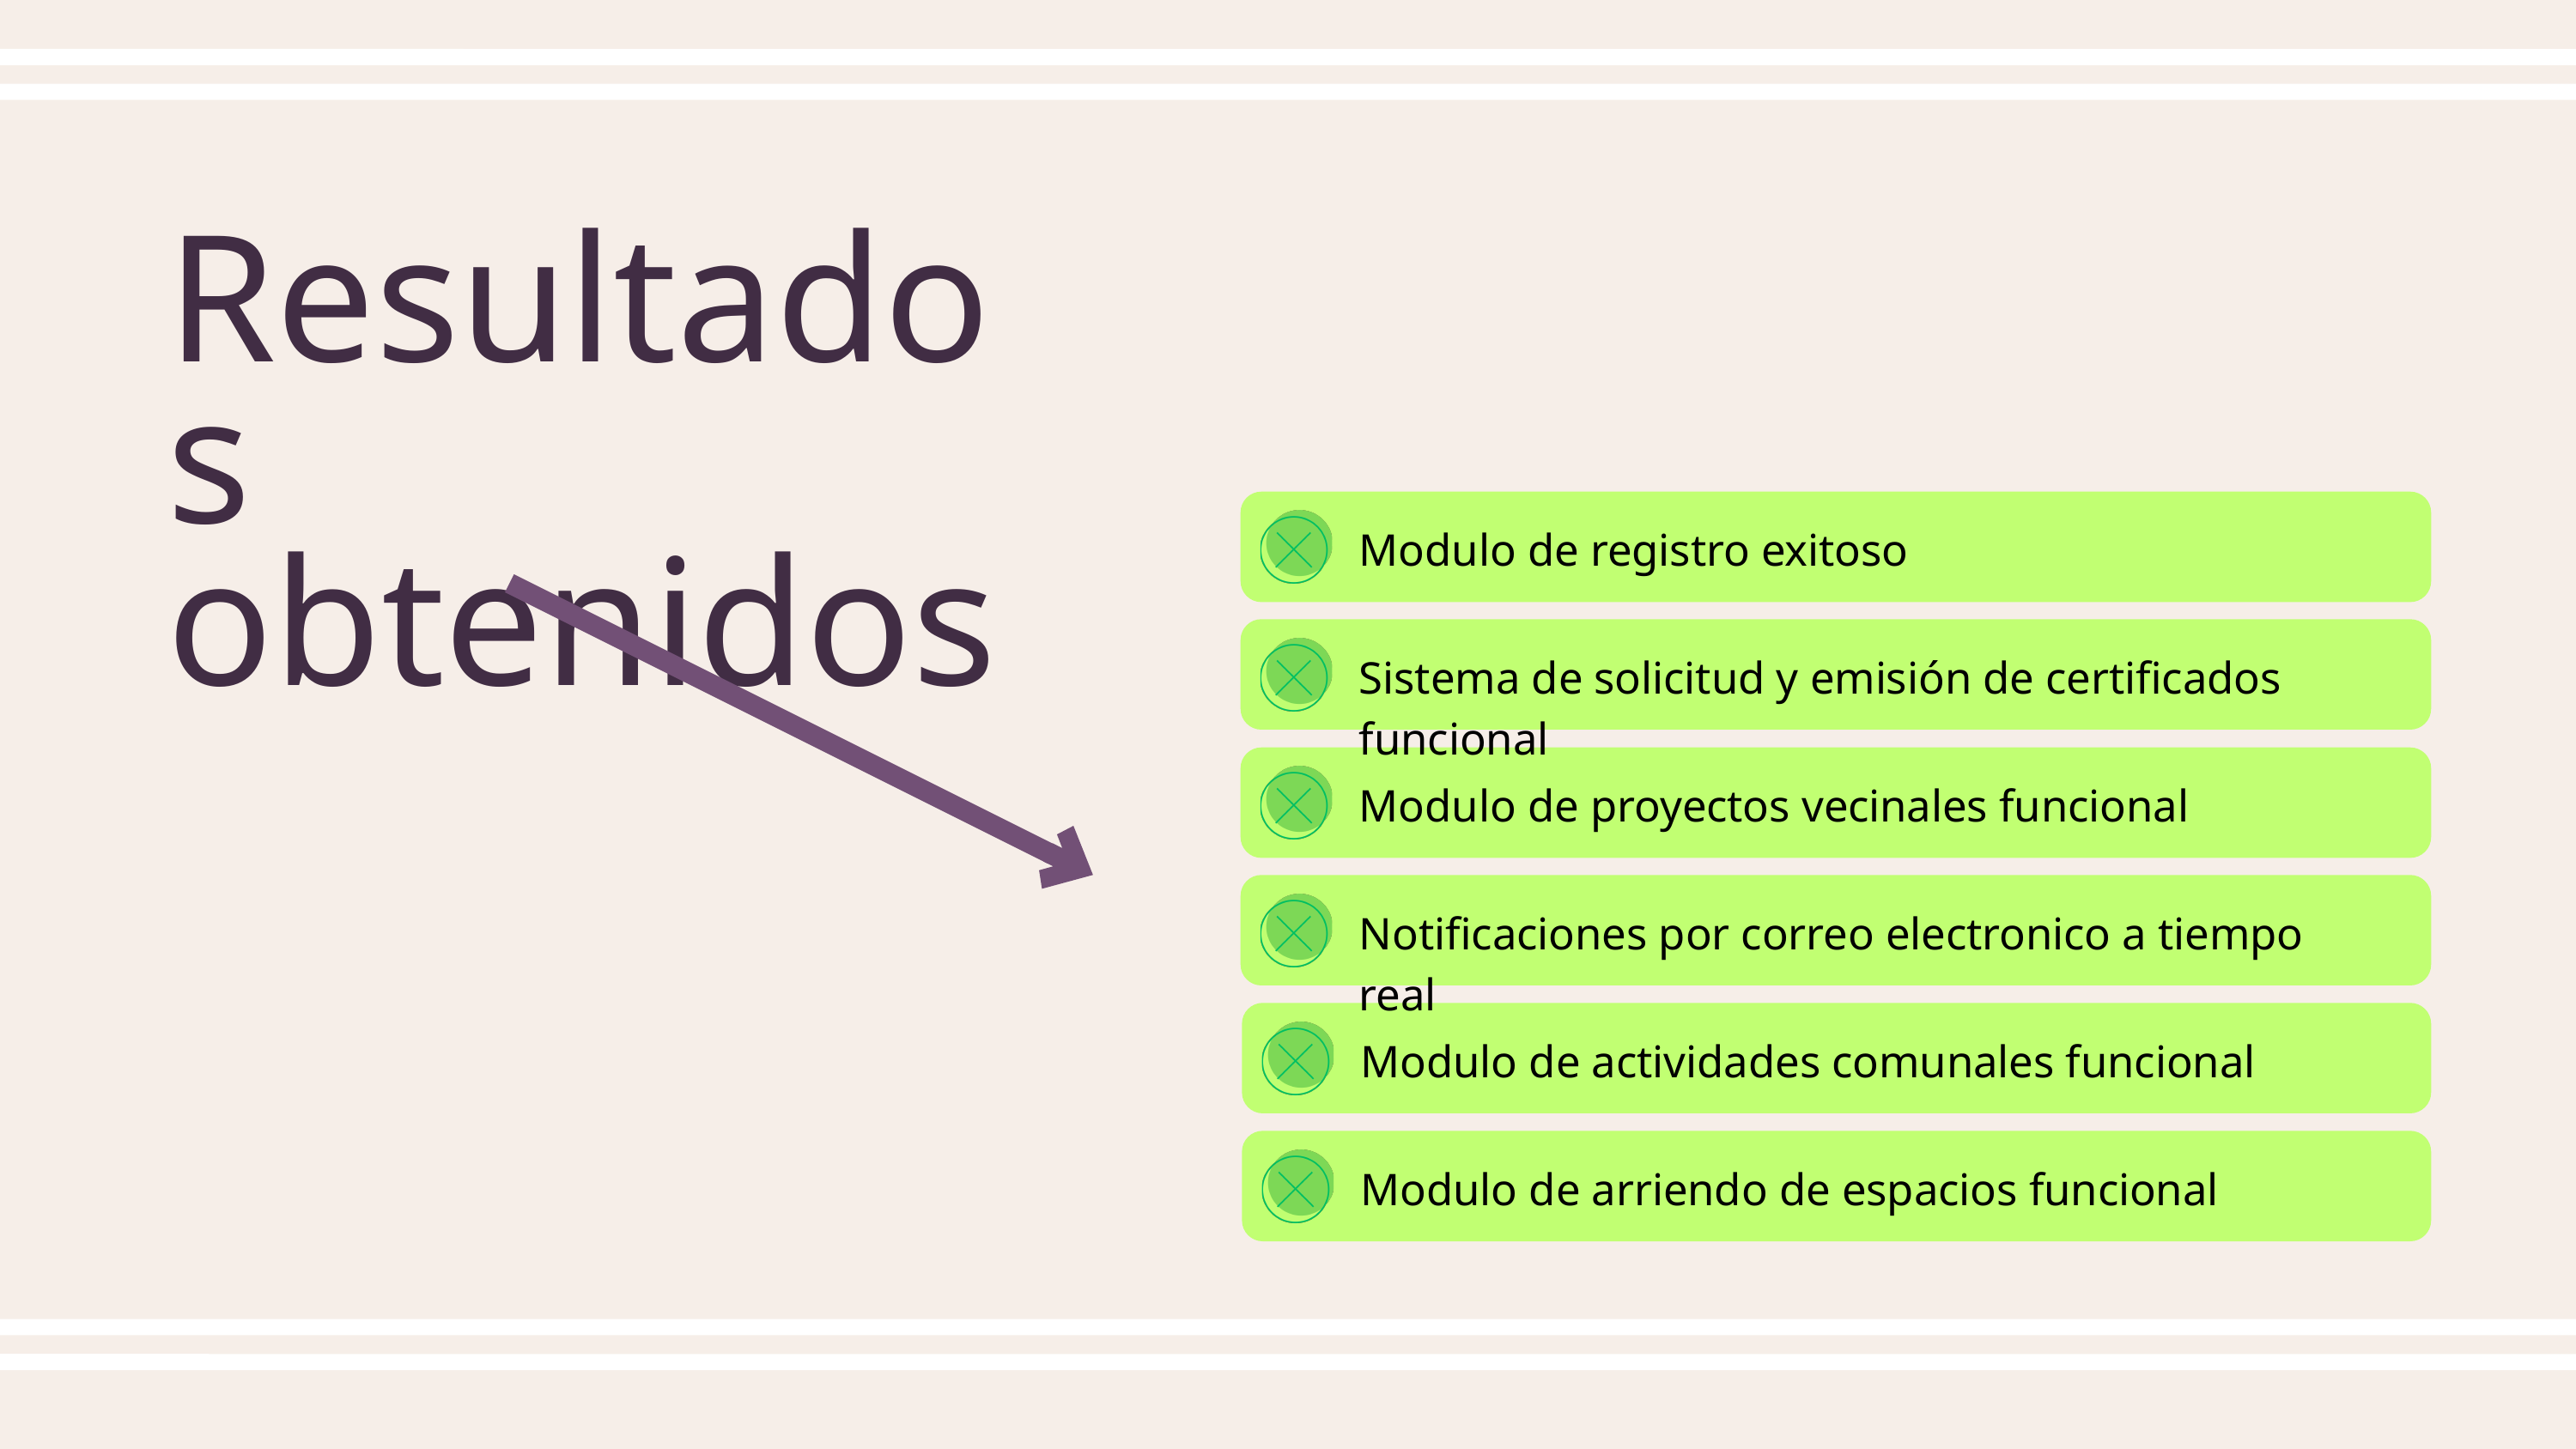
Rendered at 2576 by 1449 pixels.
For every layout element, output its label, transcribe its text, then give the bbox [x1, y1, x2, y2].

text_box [1240, 747, 2432, 858]
text_box Resultados obtenidos [167, 234, 1051, 721]
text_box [1240, 491, 2432, 603]
text_box Sistema de solicitud y emisión de certificados funcional [1358, 641, 2456, 764]
text_box Notificaciones por correo electronico a tiempo real [1358, 993, 2346, 1001]
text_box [1242, 1131, 2432, 1242]
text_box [1242, 1003, 2432, 1114]
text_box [1240, 875, 2432, 986]
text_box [1240, 619, 2432, 731]
text_box [509, 583, 1093, 877]
